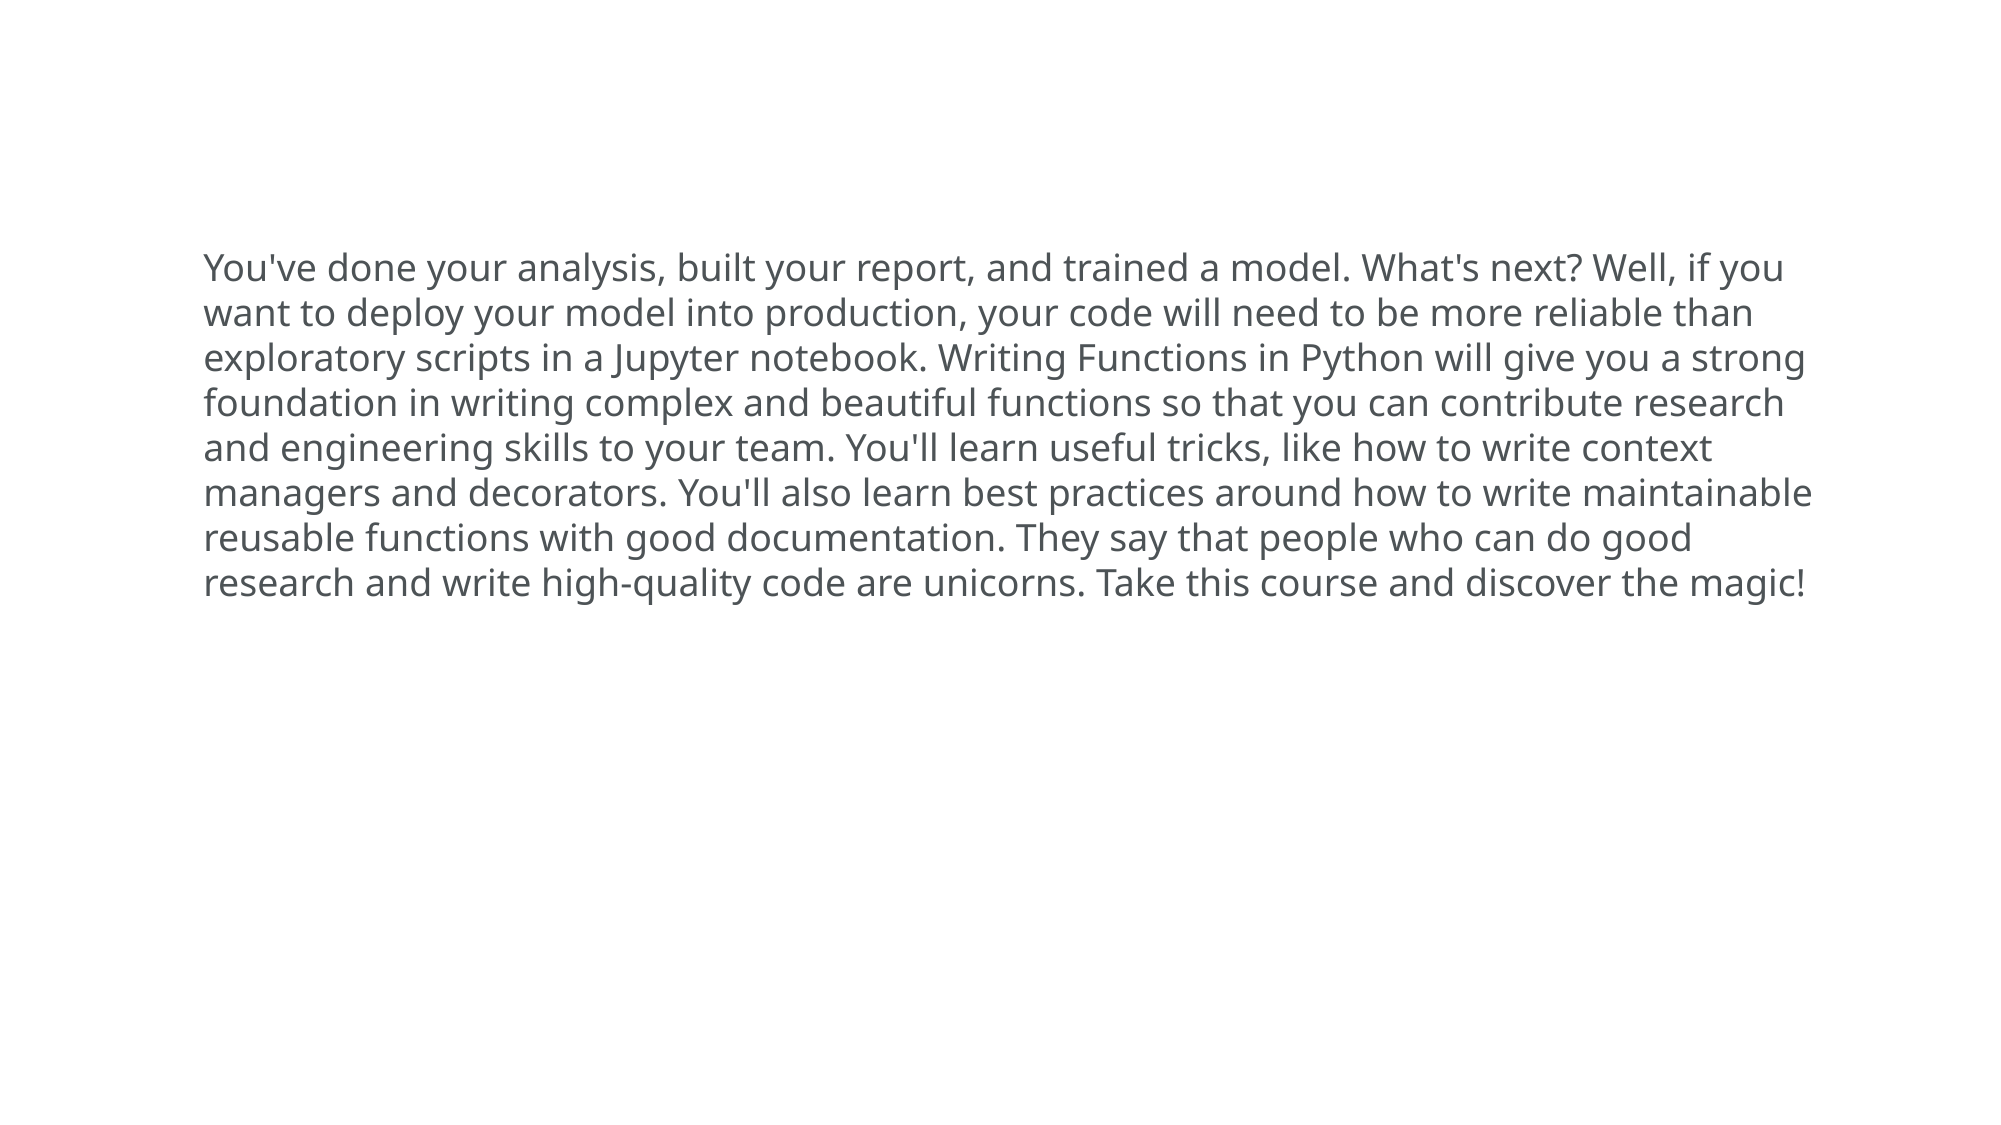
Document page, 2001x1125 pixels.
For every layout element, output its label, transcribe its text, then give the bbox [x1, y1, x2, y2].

text_box You've done your analysis, built your report, and trained a model. What's next? Well, if you want to deploy your model into production, your code will need to be more reliable than exploratory scripts in a Jupyter notebook. Writing Functions in Python will give you a strong foundation in writing complex and beautiful functions so that you can contribute research and engineering skills to your team. You'll learn useful tricks, like how to write context managers and decorators. You'll also learn best practices around how to write maintainable reusable functions with good documentation. They say that people who can do good research and write high-quality code are unicorns. Take this course and discover the magic! 1 [188, 236, 1863, 657]
